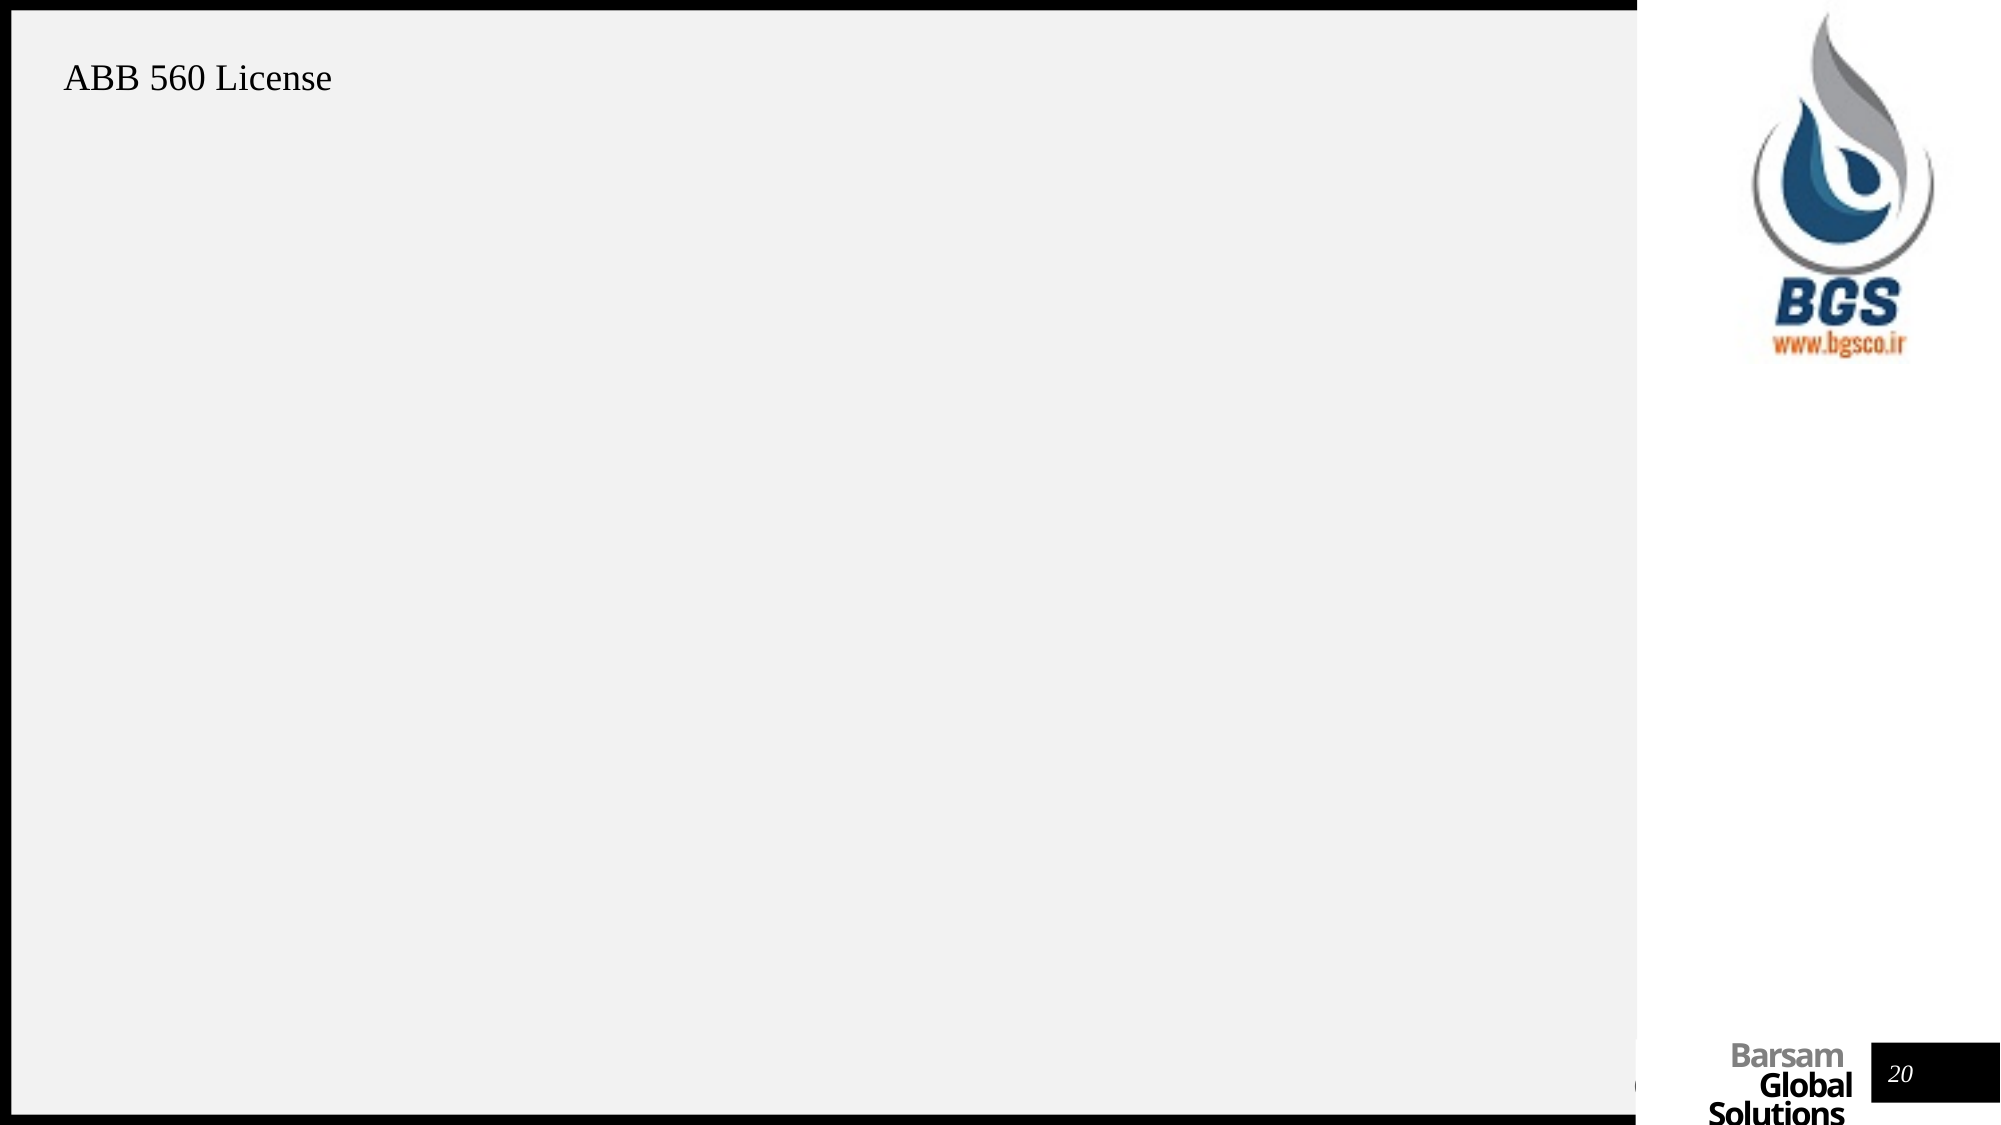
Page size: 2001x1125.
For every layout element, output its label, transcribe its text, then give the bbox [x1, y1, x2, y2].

slide_number 20 [1877, 1050, 1924, 1096]
picture [1696, 0, 1972, 364]
text_box ABB 560 License [48, 45, 716, 106]
text_box Barsam Global Solutions [1635, 1039, 1853, 1125]
